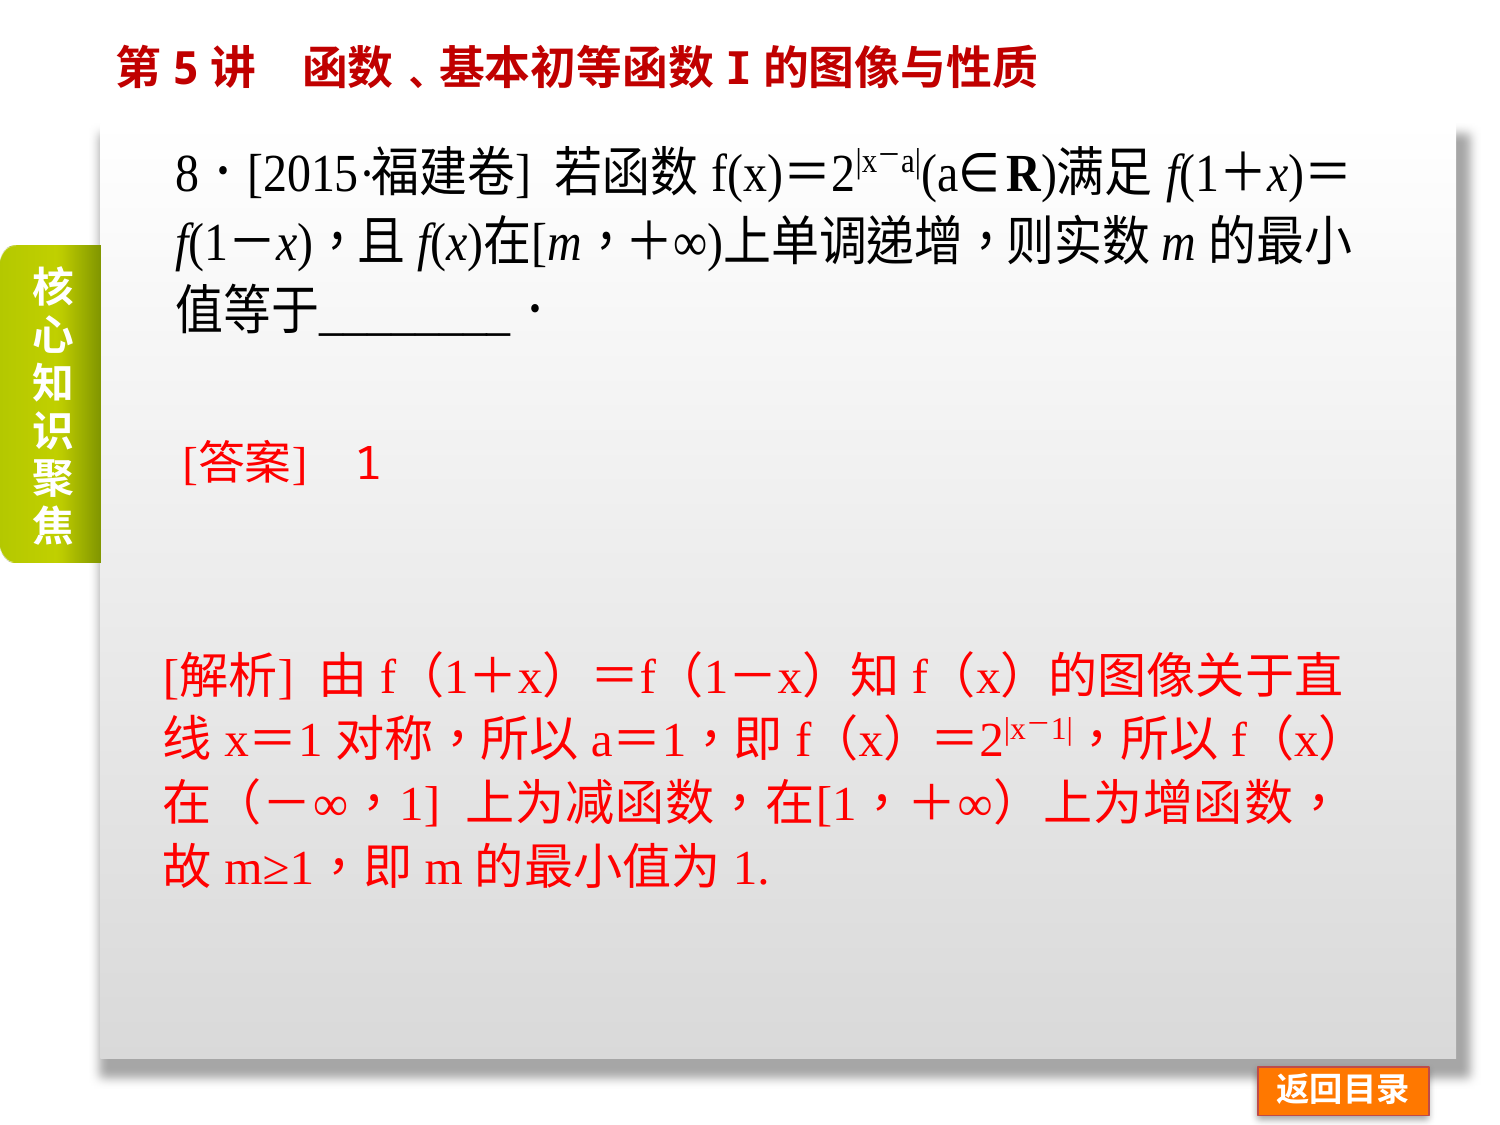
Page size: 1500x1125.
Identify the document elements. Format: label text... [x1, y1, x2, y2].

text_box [135, 432, 1229, 553]
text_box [162, 643, 1344, 1088]
title 第5讲 函数﹑基本初等函数I的图像与性质 [100, 27, 1199, 106]
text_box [175, 136, 1353, 729]
picture [0, 245, 101, 563]
text_box 返回目录 [1257, 1066, 1430, 1116]
